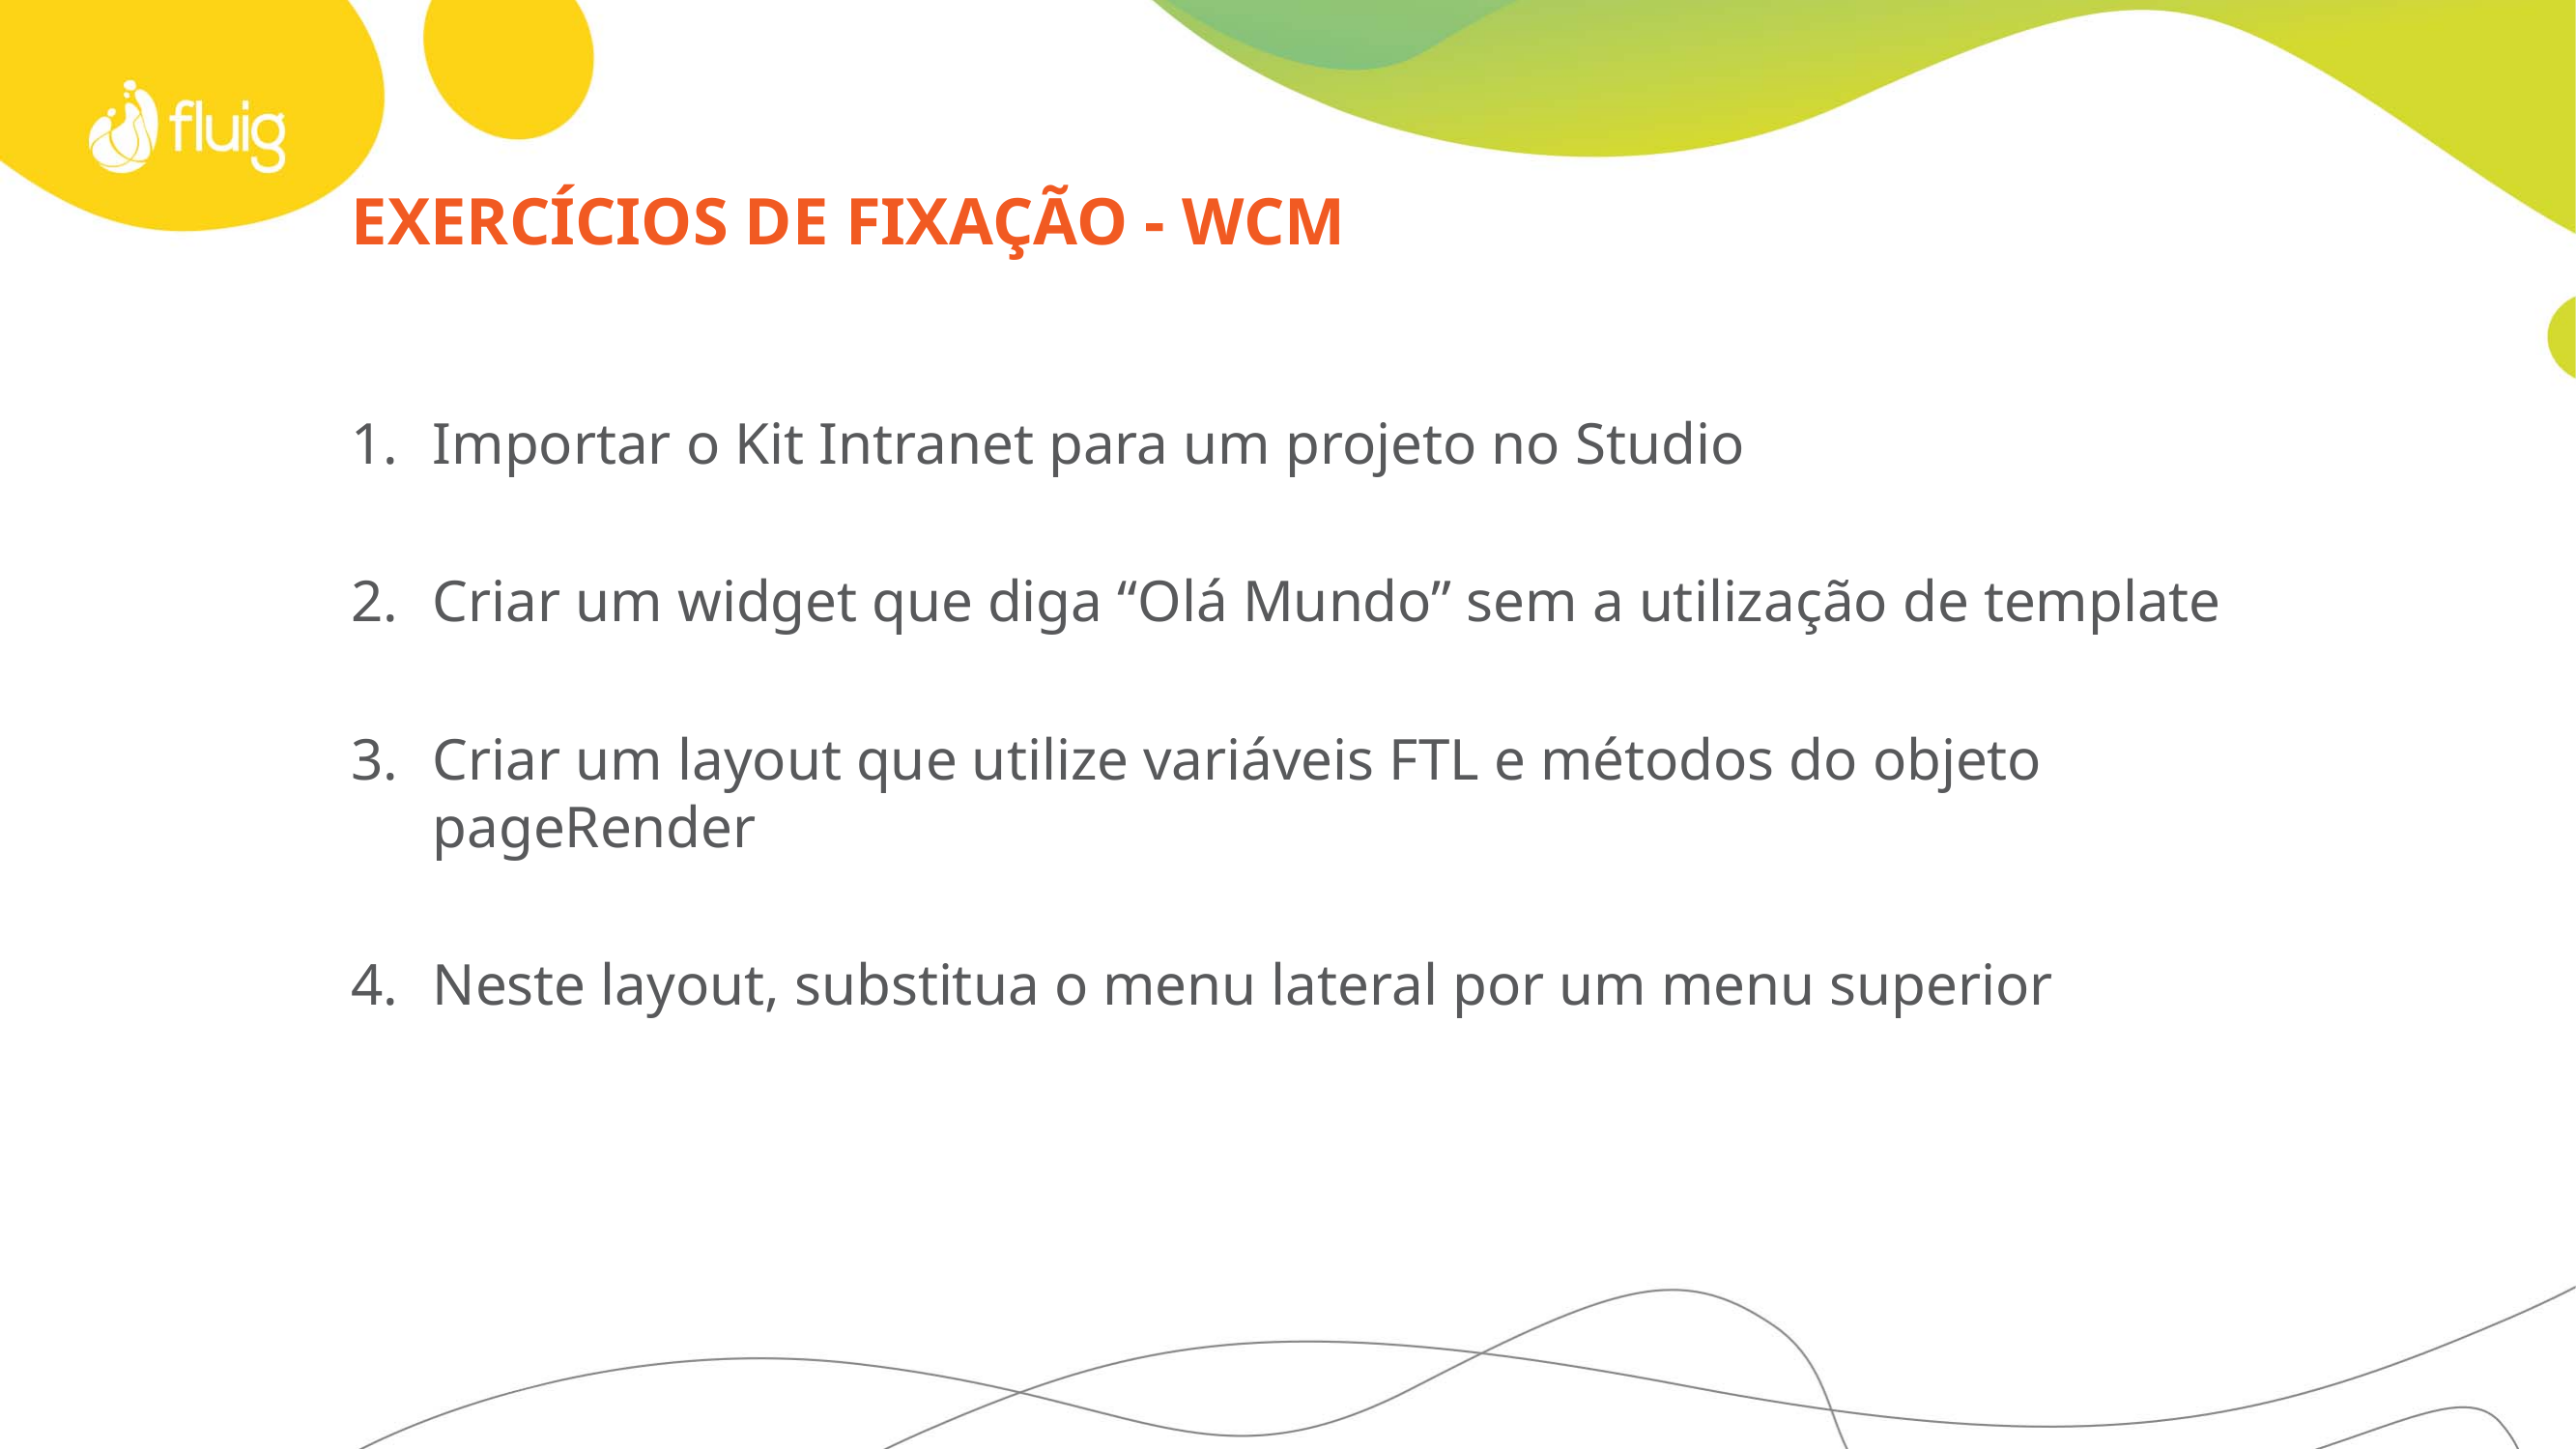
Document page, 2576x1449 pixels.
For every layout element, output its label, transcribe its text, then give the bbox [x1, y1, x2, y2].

list Importar o Kit Intranet para um projeto no Studio Criar um widget que diga “Olá Mundo” sem a utilização de template Criar um layout que utilize variáveis FTL e métodos do objeto pageRender Neste layout, substitua o menu lateral por um menu superior [336, 400, 2352, 1277]
picture [0, 0, 2576, 1449]
title Exercícios de fixação - wcm [336, 173, 2352, 379]
